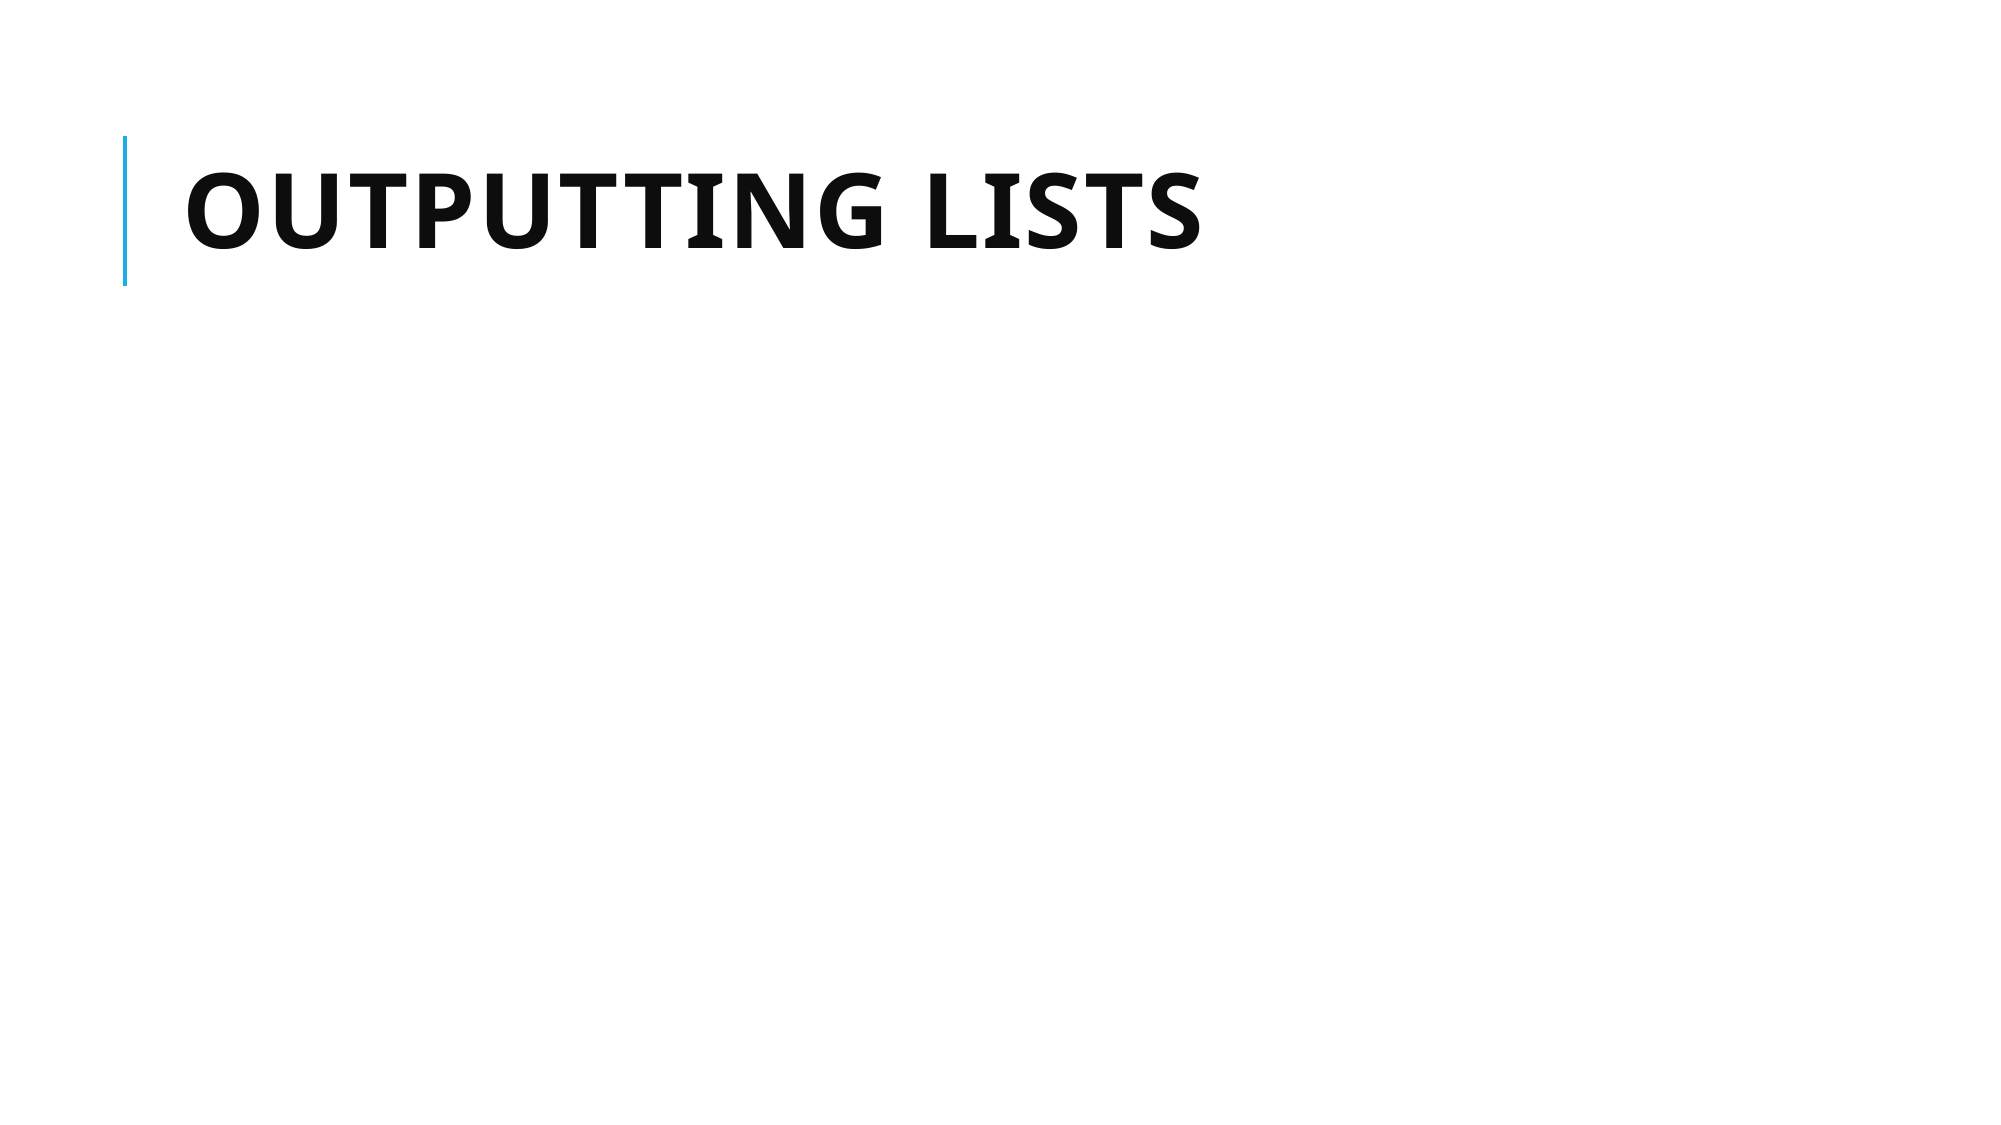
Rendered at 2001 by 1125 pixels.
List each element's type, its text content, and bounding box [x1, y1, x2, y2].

title Outputting Lists [168, 96, 1763, 342]
